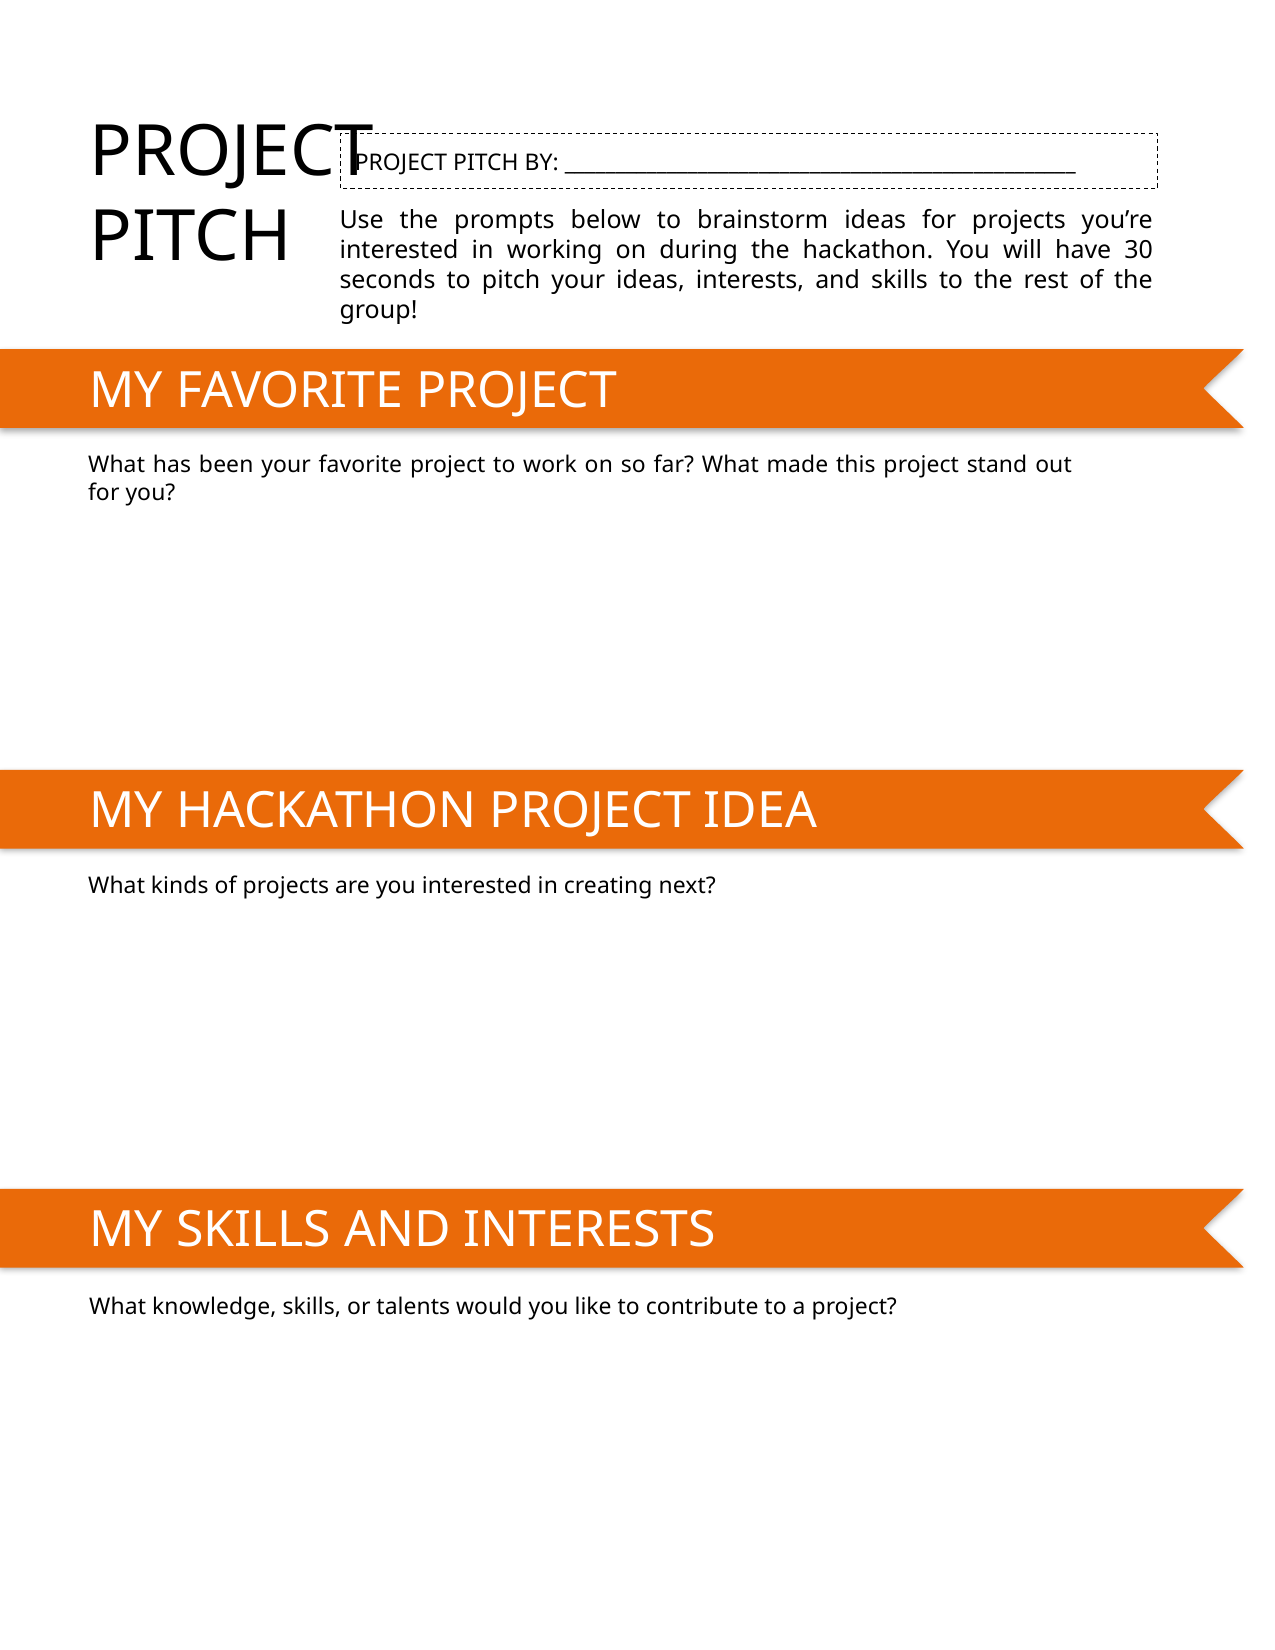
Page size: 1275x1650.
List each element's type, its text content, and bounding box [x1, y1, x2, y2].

text_box PROJECT PITCH BY: __________________________________________________ [537, 133, 1158, 189]
text_box What knowledge, skills, or talents would you like to contribute to a project? [74, 1283, 1090, 1326]
text_box PROJECT PITCH [74, 97, 537, 283]
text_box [0, 1188, 1244, 1268]
text_box What has been your favorite project to work on so far? What made this project stand out for you? [73, 442, 1089, 513]
text_box Use the prompts below to brainstorm ideas for projects you’re interested in working on during the hackathon. You will have 30 seconds to pitch your ideas, interests, and skills to the rest of the group! [324, 196, 1169, 331]
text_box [0, 769, 1244, 849]
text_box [0, 348, 1244, 429]
text_box What kinds of projects are you interested in creating next? [73, 863, 1089, 906]
